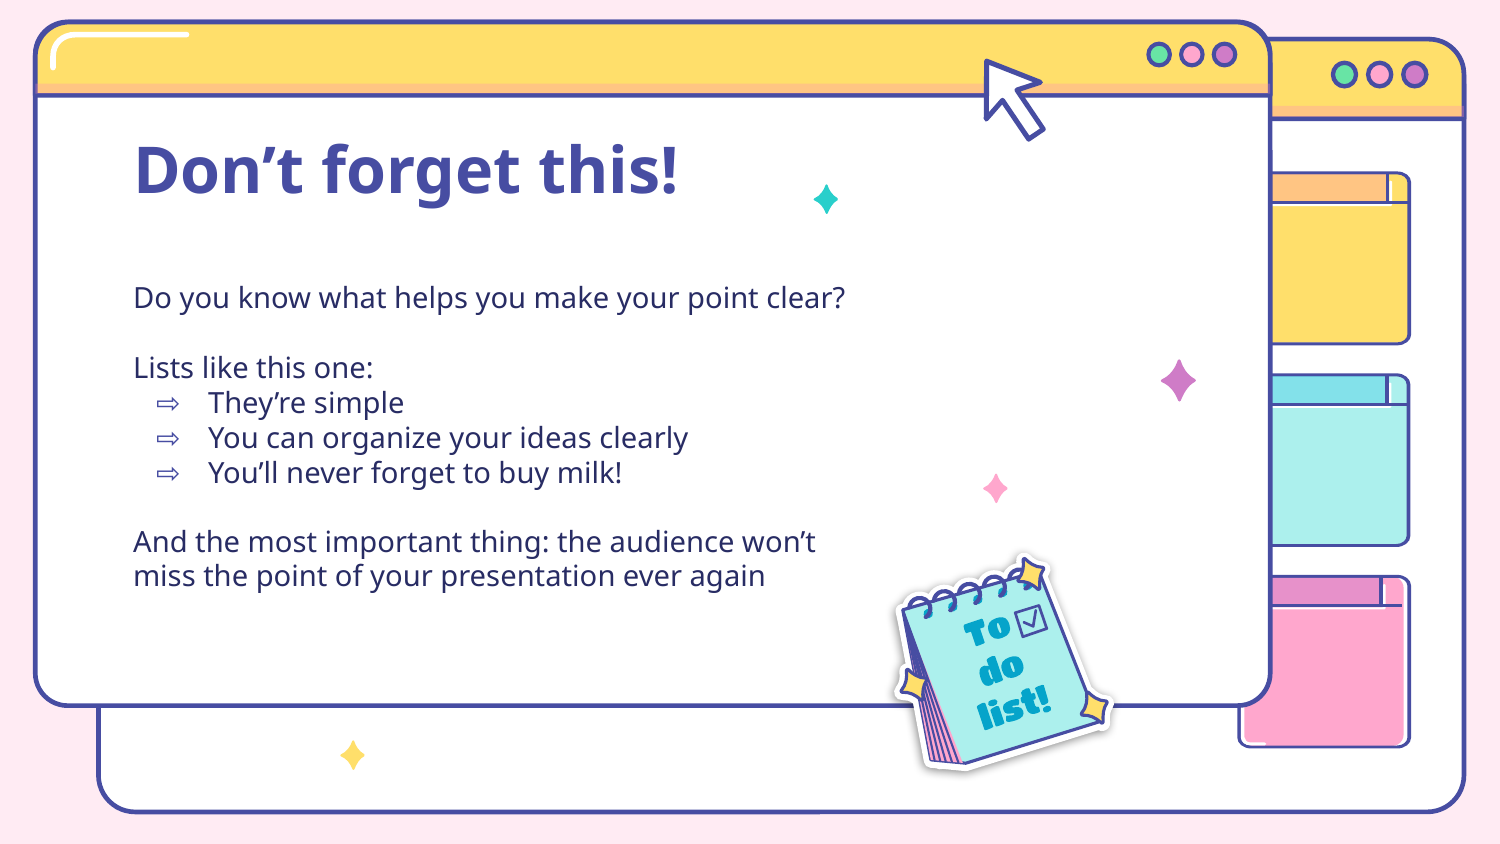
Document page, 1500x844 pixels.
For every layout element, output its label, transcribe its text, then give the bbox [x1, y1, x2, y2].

text_box [813, 184, 838, 214]
text_box [983, 473, 1008, 504]
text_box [888, 561, 1103, 762]
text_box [983, 58, 1047, 142]
subtitle Do you know what helps you make your point clear? Lists like this one: They’re simple You can organize your ideas clearly You’ll never forget to buy milk! And the most important thing: the audience won’t miss the point of your presentation ever again [118, 264, 896, 613]
title Don’t forget this! [118, 121, 896, 214]
text_box [1160, 359, 1196, 402]
